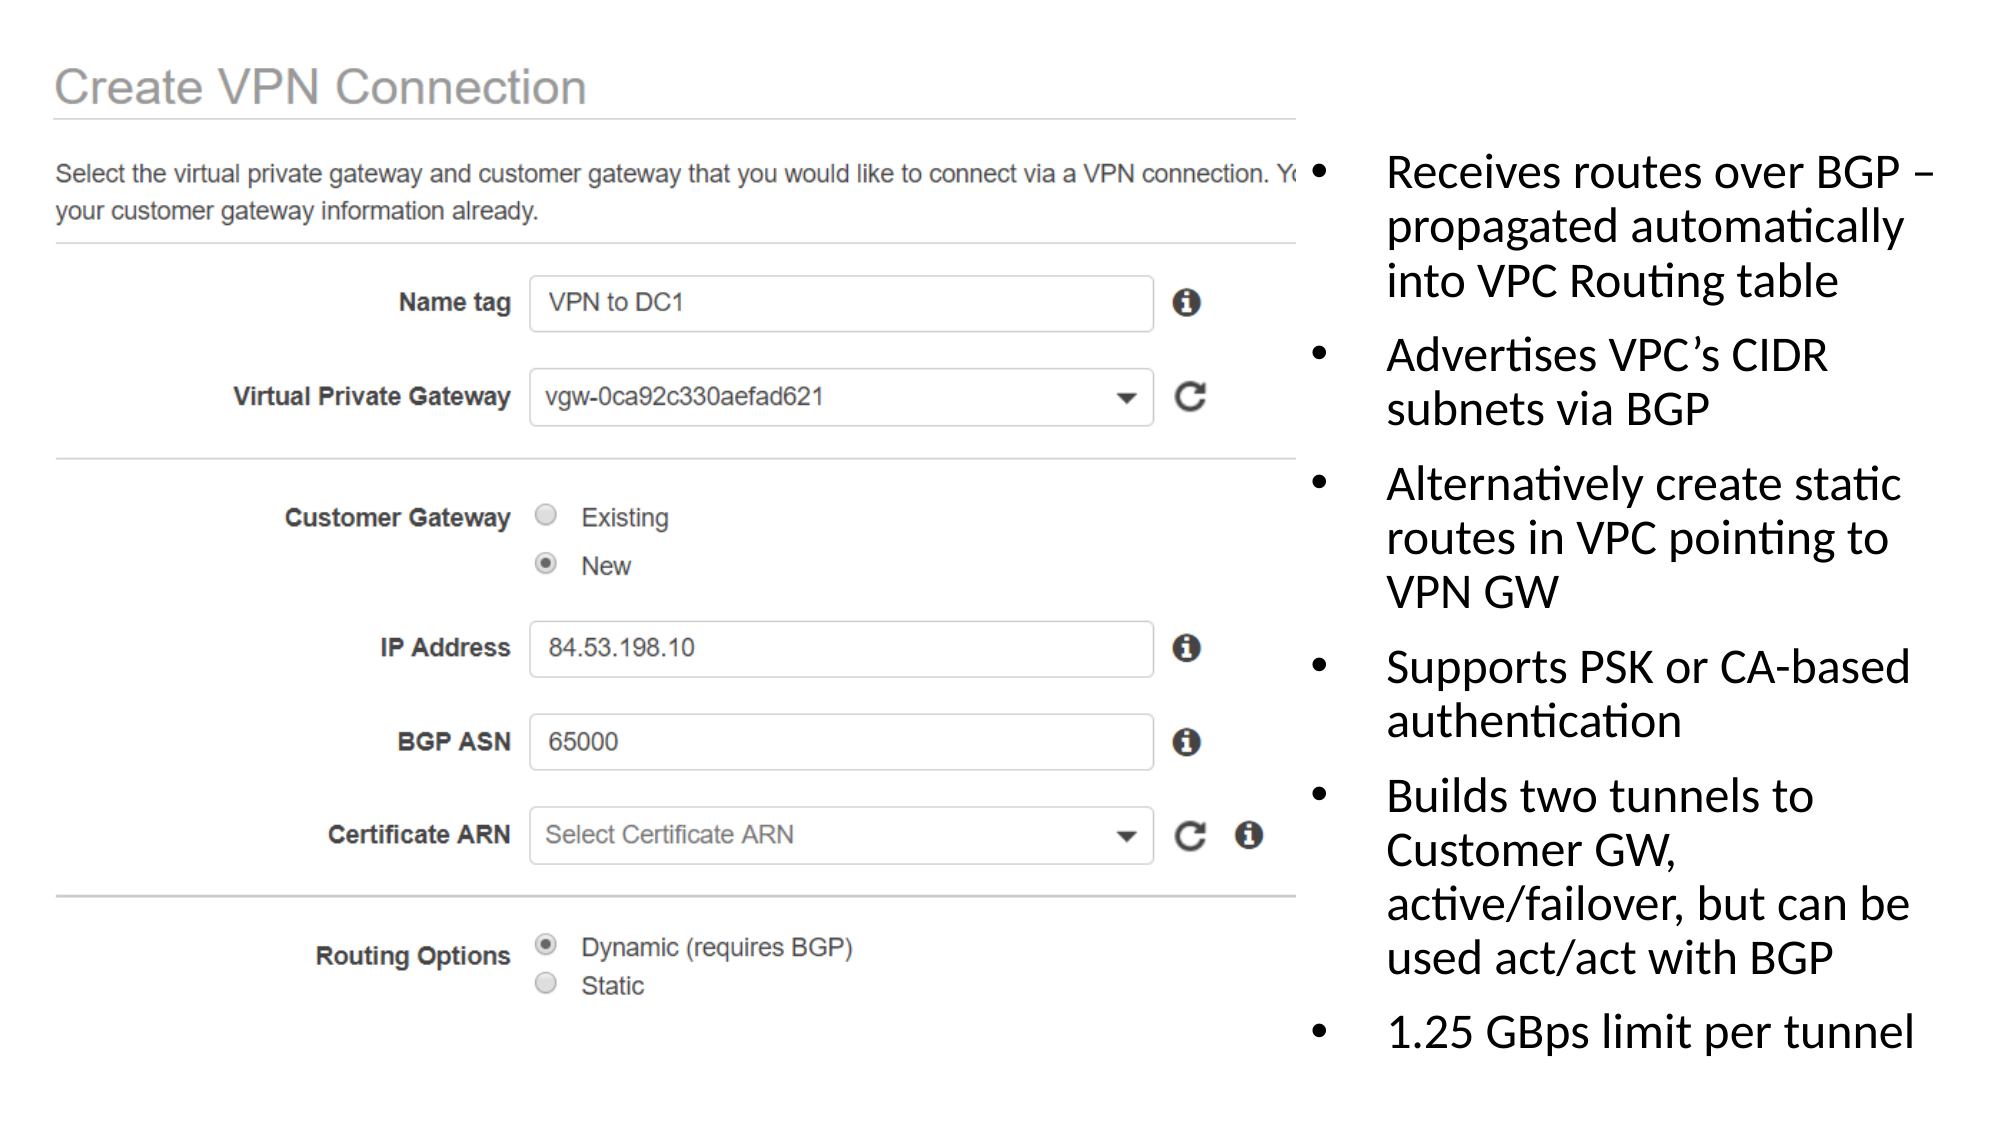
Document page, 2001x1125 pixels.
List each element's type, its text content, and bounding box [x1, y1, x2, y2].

picture [39, 57, 1296, 1062]
list Receives routes over BGP – propagated automatically into VPC Routing table Advertises VPC’s CIDR subnets via BGP Alternatively create static routes in VPC pointing to VPN GW Supports PSK or CA-based authentication Builds two tunnels to Customer GW, active/failover, but can be used act/act with BGP 1.25 GBps limit per tunnel [1295, 57, 1971, 1094]
